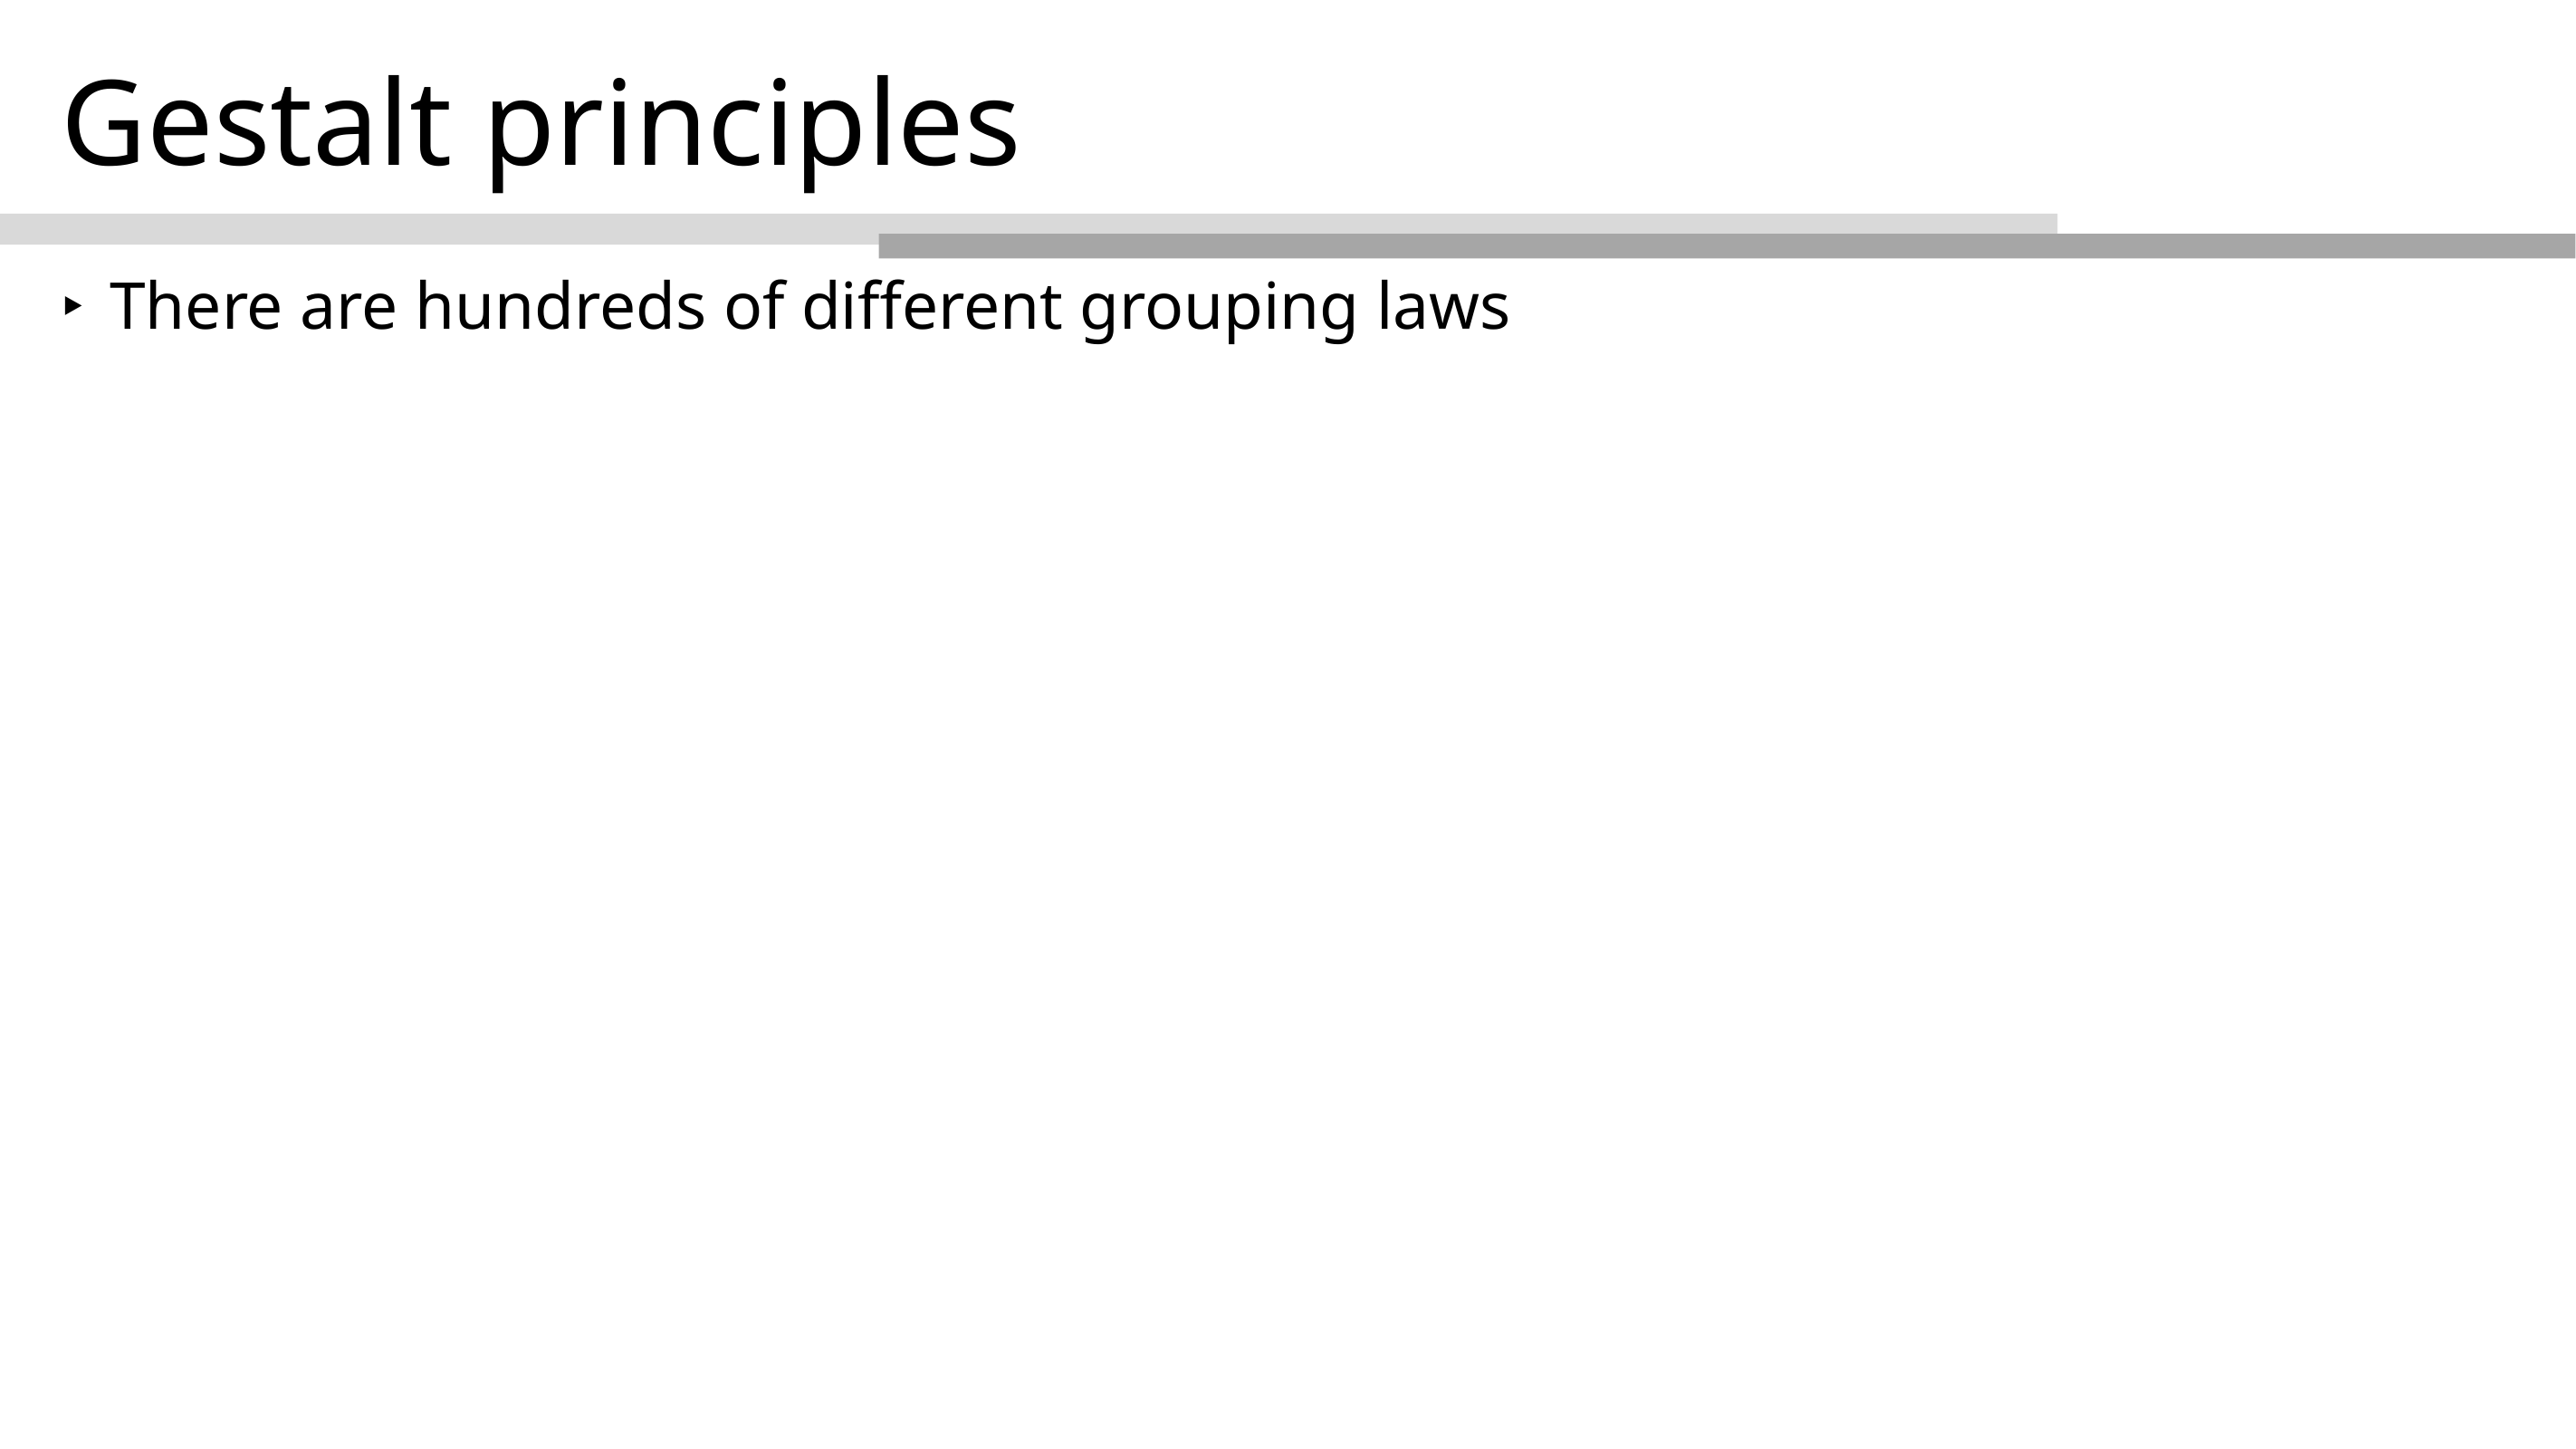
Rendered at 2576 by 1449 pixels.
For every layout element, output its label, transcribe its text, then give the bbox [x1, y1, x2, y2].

list There are hundreds of different grouping laws [47, 266, 2528, 1420]
title Gestalt principles [47, 29, 2524, 226]
